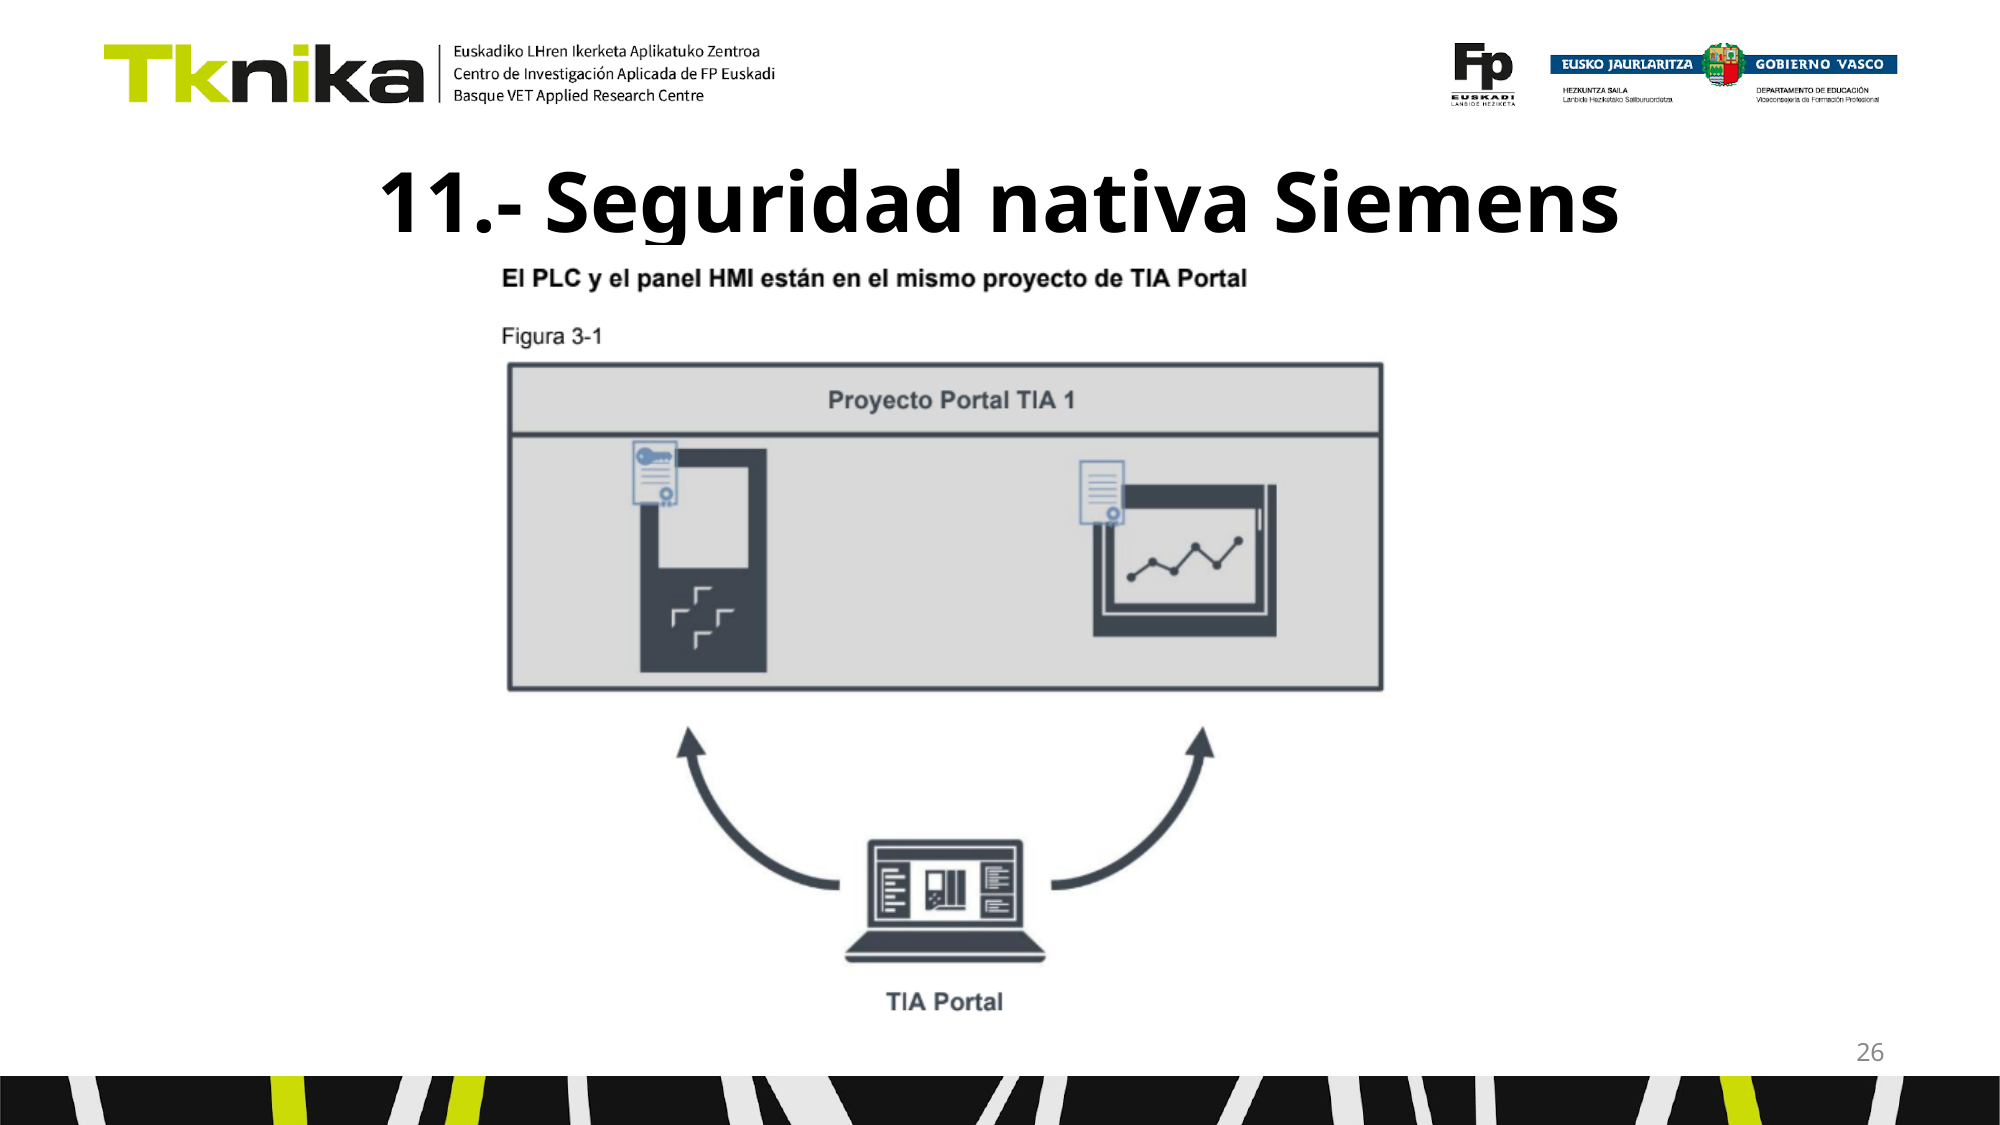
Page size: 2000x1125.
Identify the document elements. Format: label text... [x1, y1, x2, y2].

picture [477, 245, 1523, 1048]
slide_number ‹#› [1433, 1023, 1900, 1084]
picture [102, 42, 1898, 106]
title 11.- Seguridad nativa Siemens [99, 125, 1900, 274]
picture [0, 1076, 2000, 1125]
